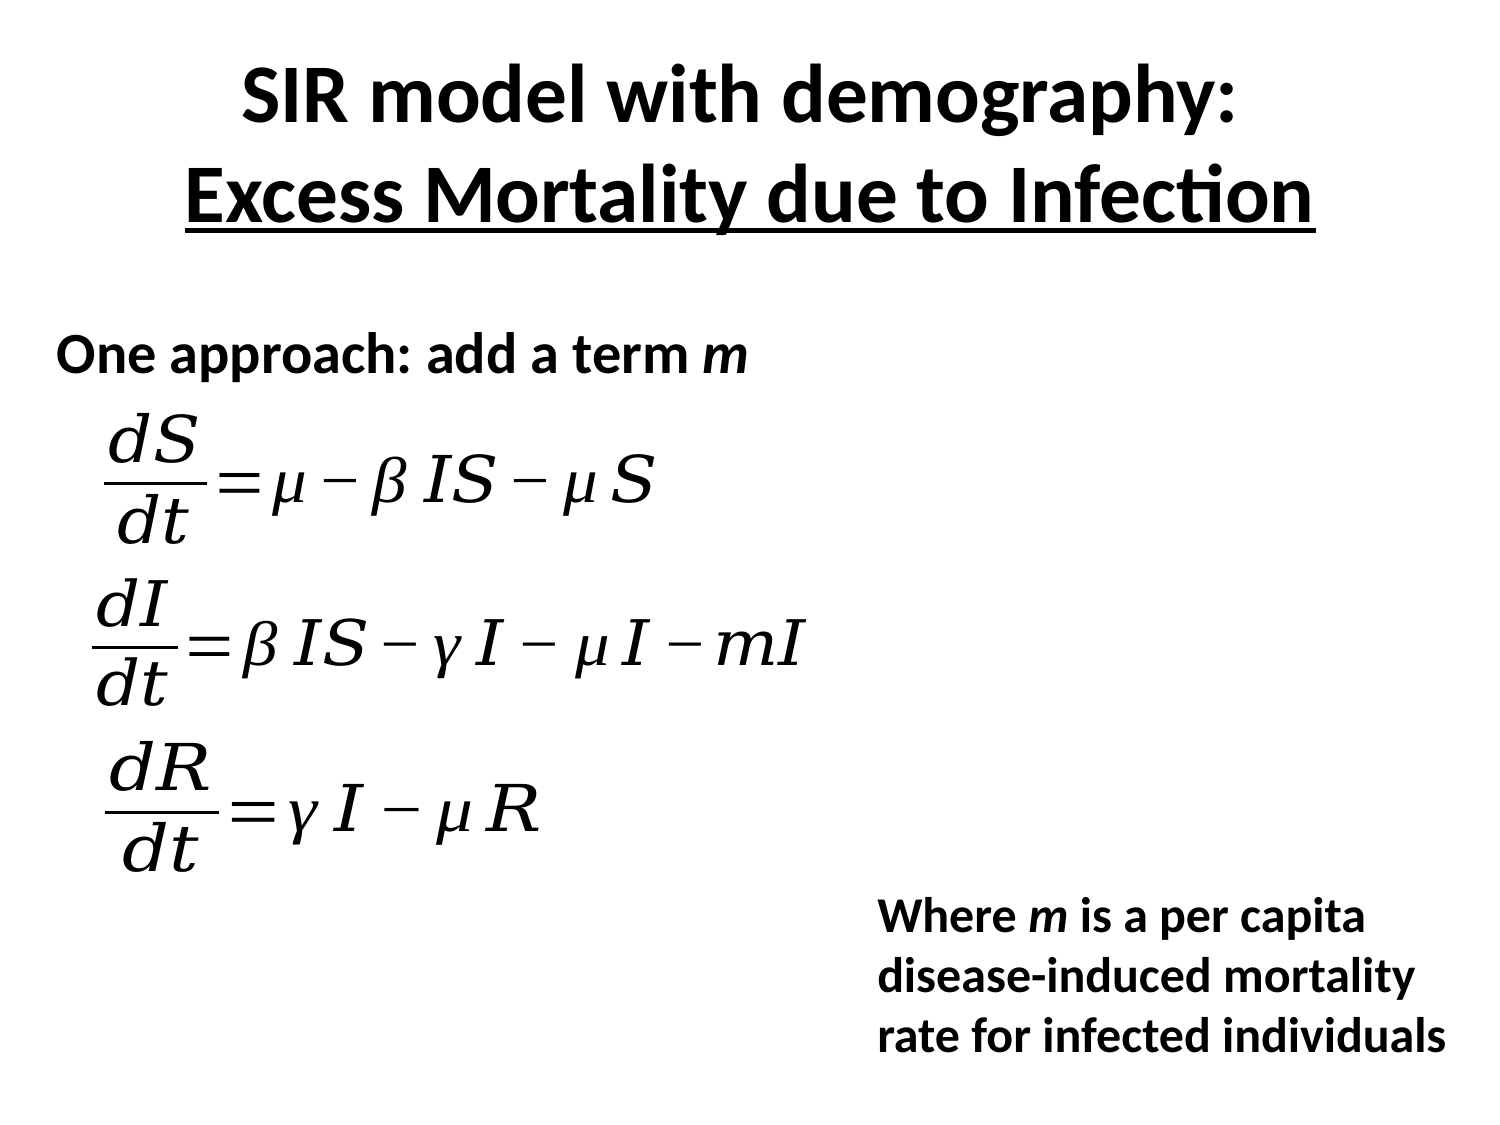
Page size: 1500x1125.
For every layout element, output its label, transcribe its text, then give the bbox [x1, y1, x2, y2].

title SIR model with demography: Excess Mortality due to Infection [75, 45, 1425, 233]
text_box One approach: add a term m [41, 307, 765, 393]
text_box Where m is a per capita disease-induced mortality rate for infected individuals [862, 874, 1485, 1070]
